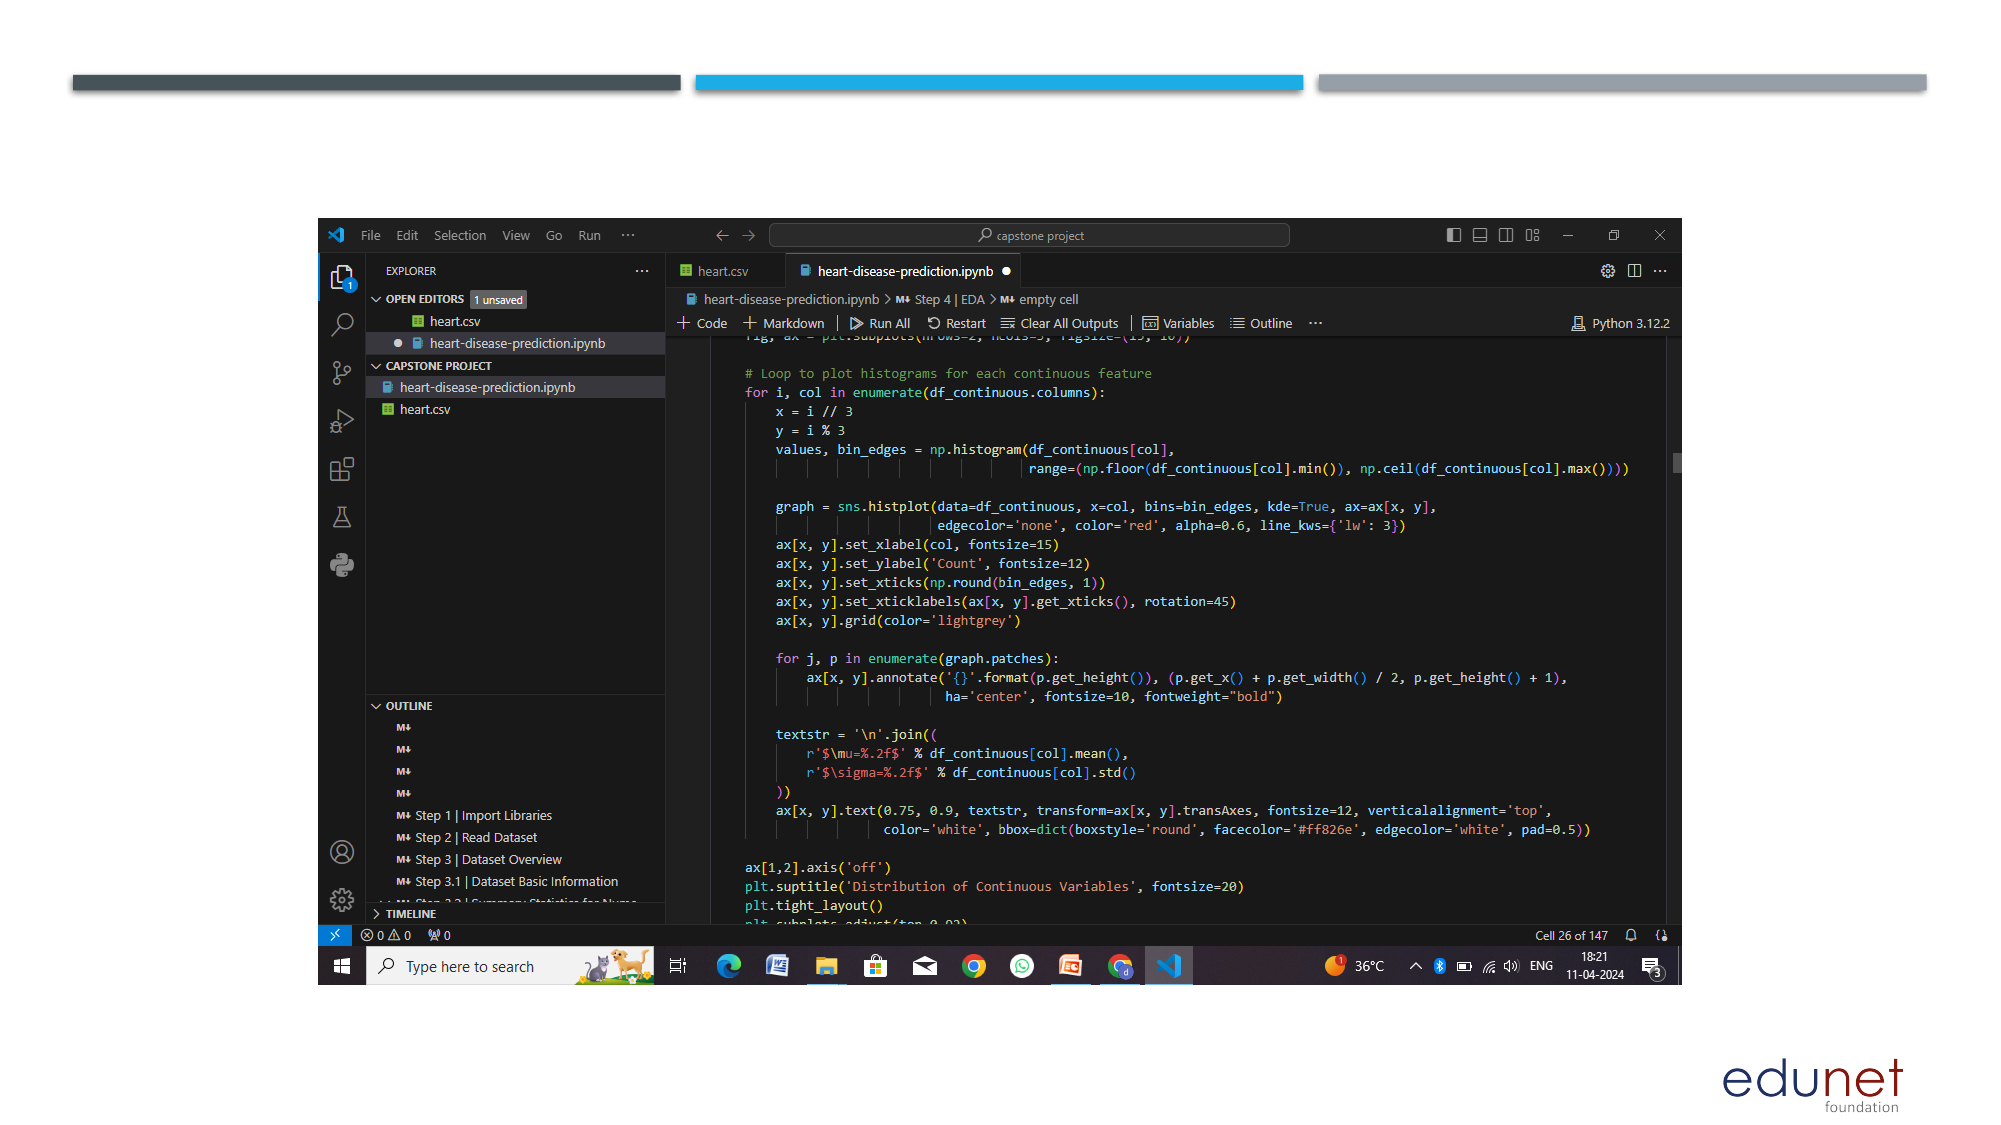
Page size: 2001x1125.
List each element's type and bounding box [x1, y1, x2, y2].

picture [1719, 1056, 1905, 1116]
list [317, 217, 1683, 986]
